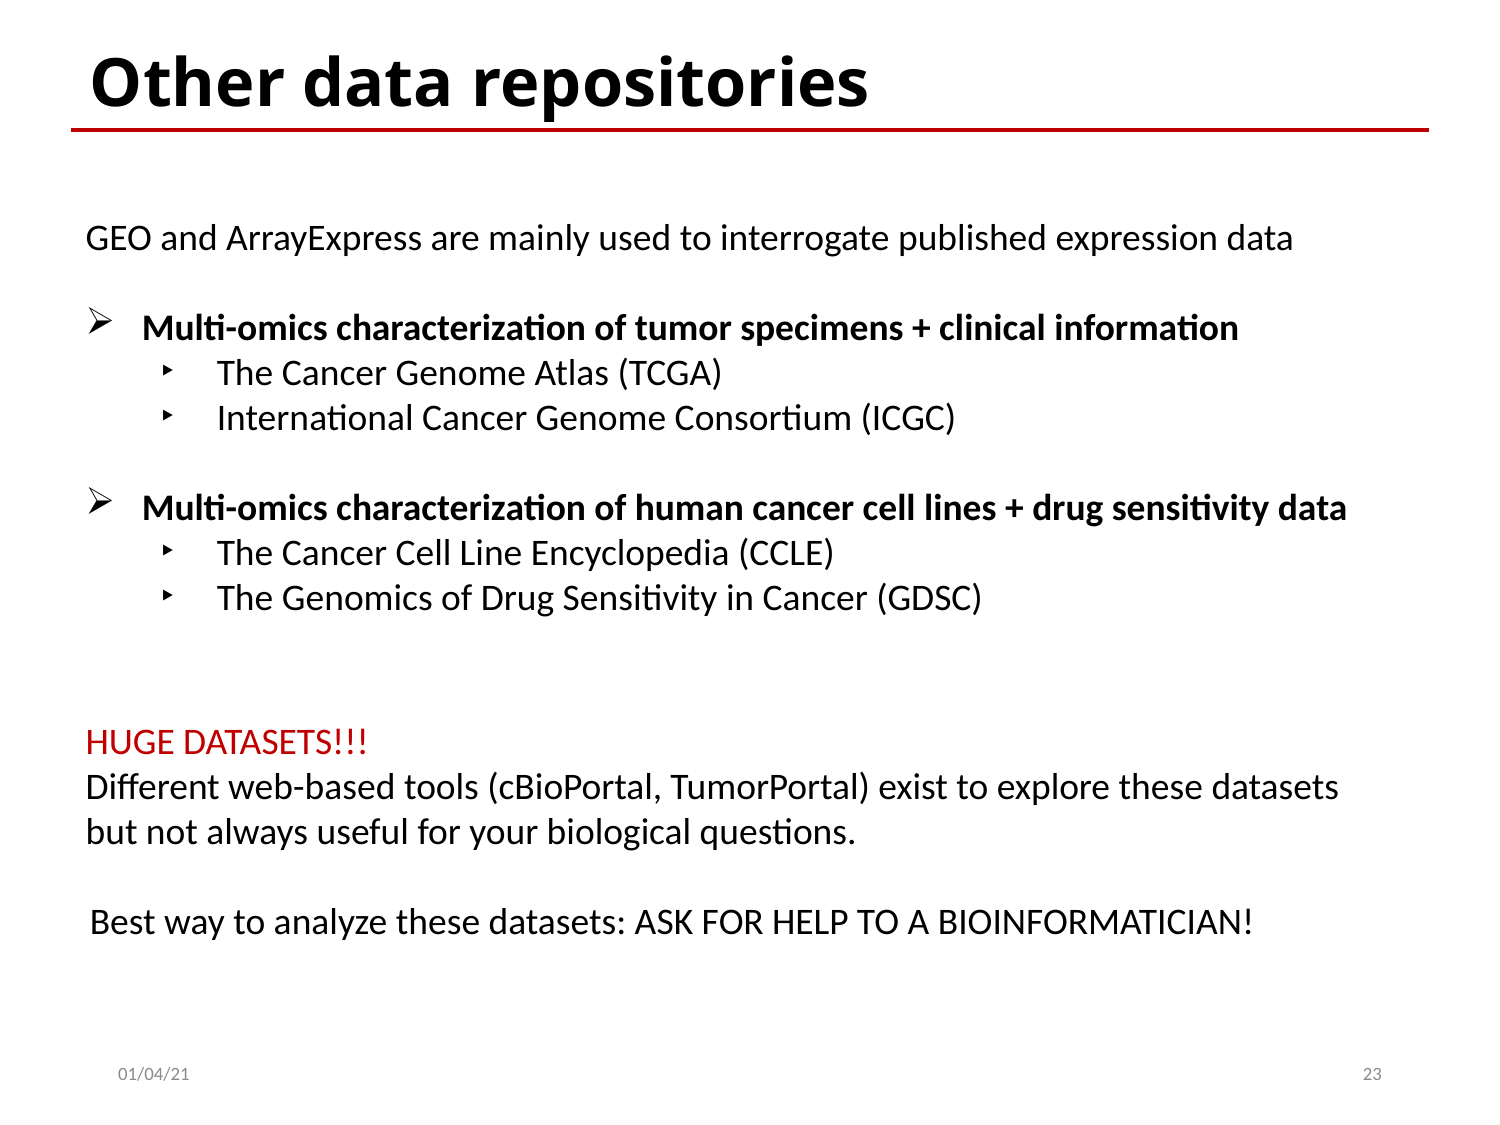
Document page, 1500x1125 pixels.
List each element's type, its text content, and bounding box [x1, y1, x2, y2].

text_box GEO and ArrayExpress are mainly used to interrogate published expression data Multi-omics characterization of tumor specimens + clinical information The Cancer Genome Atlas (TCGA) International Cancer Genome Consortium (ICGC) Multi-omics characterization of human cancer cell lines + drug sensitivity data The Cancer Cell Line Encyclopedia (CCLE) The Genomics of Drug Sensitivity in Cancer (GDSC) [70, 205, 1430, 671]
slide_number 23 [1059, 1042, 1397, 1103]
text_box Other data repositories [74, 32, 1425, 126]
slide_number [103, 1042, 441, 1103]
text_box HUGE DATASETS!!! Different web-based tools (cBioPortal, TumorPortal) exist to explore these datasets but not always useful for your biological questions. [70, 709, 1397, 860]
text_box Best way to analyze these datasets: ASK FOR HELP TO A BIOINFORMATICIAN! [74, 889, 1397, 949]
